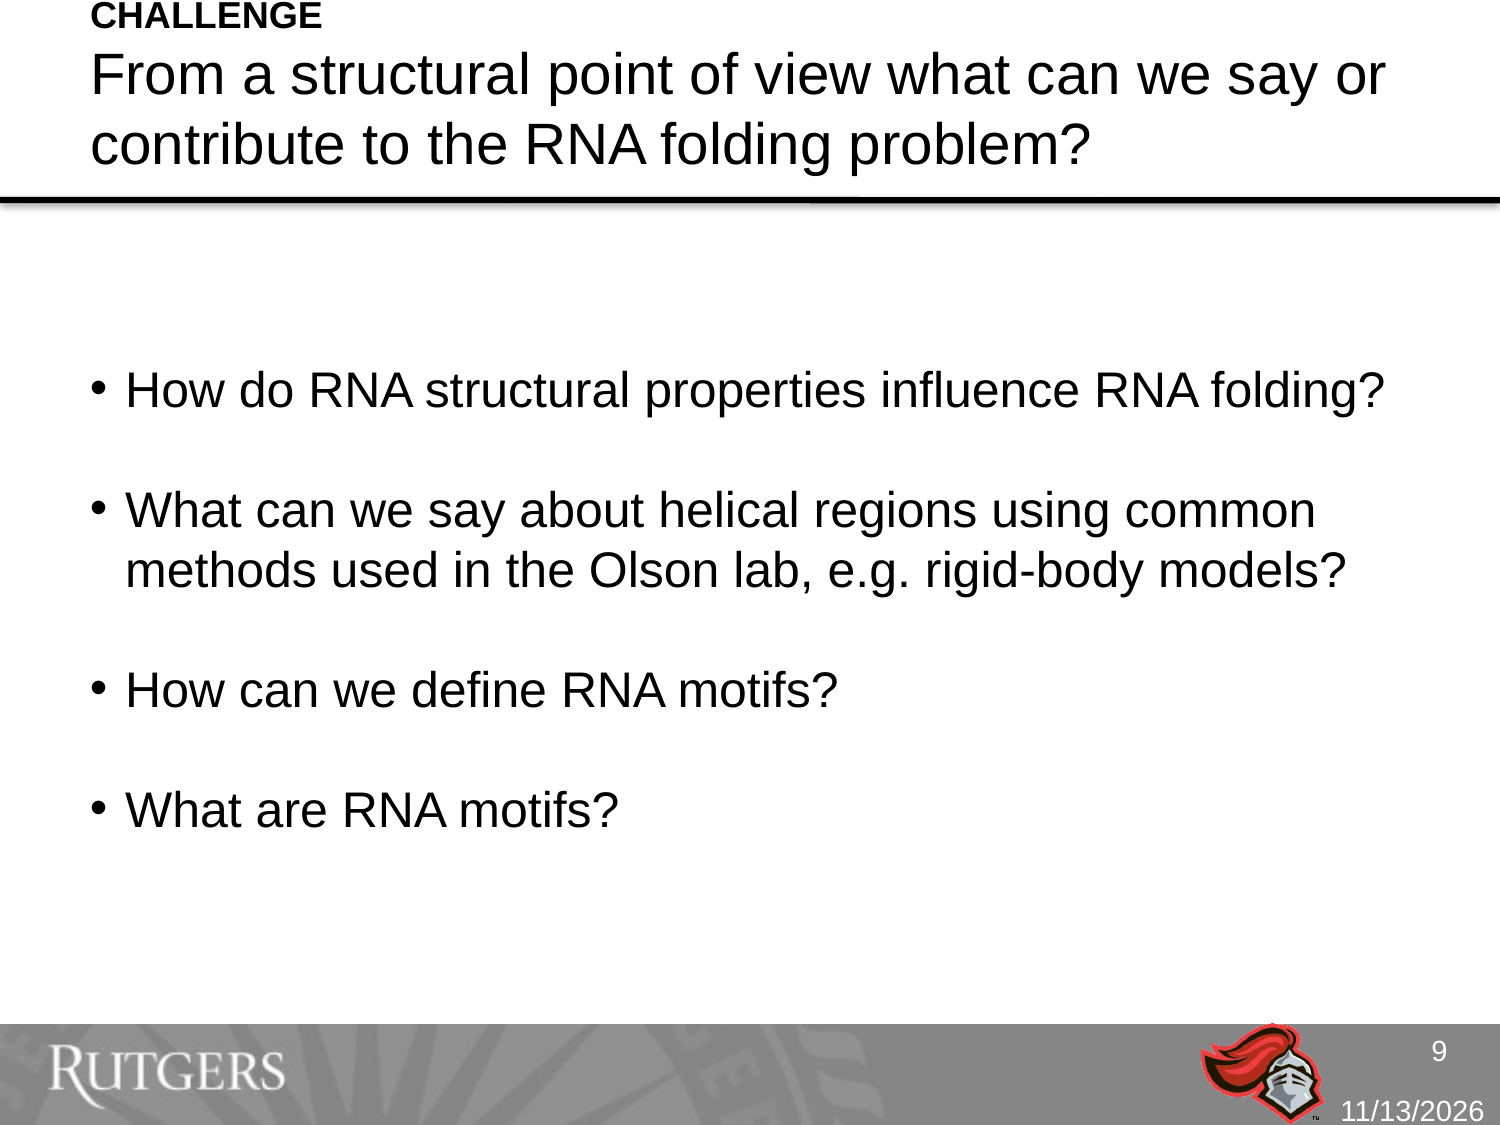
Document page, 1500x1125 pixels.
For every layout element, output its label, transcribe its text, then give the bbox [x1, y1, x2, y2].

slide_number 9 [1362, 1024, 1463, 1063]
text_box How do RNA structural properties influence RNA folding? What can we say about helical regions using common methods used in the Olson lab, e.g. rigid-body models? How can we define RNA motifs? What are RNA motifs? [75, 349, 1450, 845]
title CHALLENGE From a structural point of view what can we say or contribute to the RNA folding problem? [74, 0, 1426, 176]
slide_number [1149, 1084, 1500, 1125]
picture [0, 1023, 1500, 1125]
